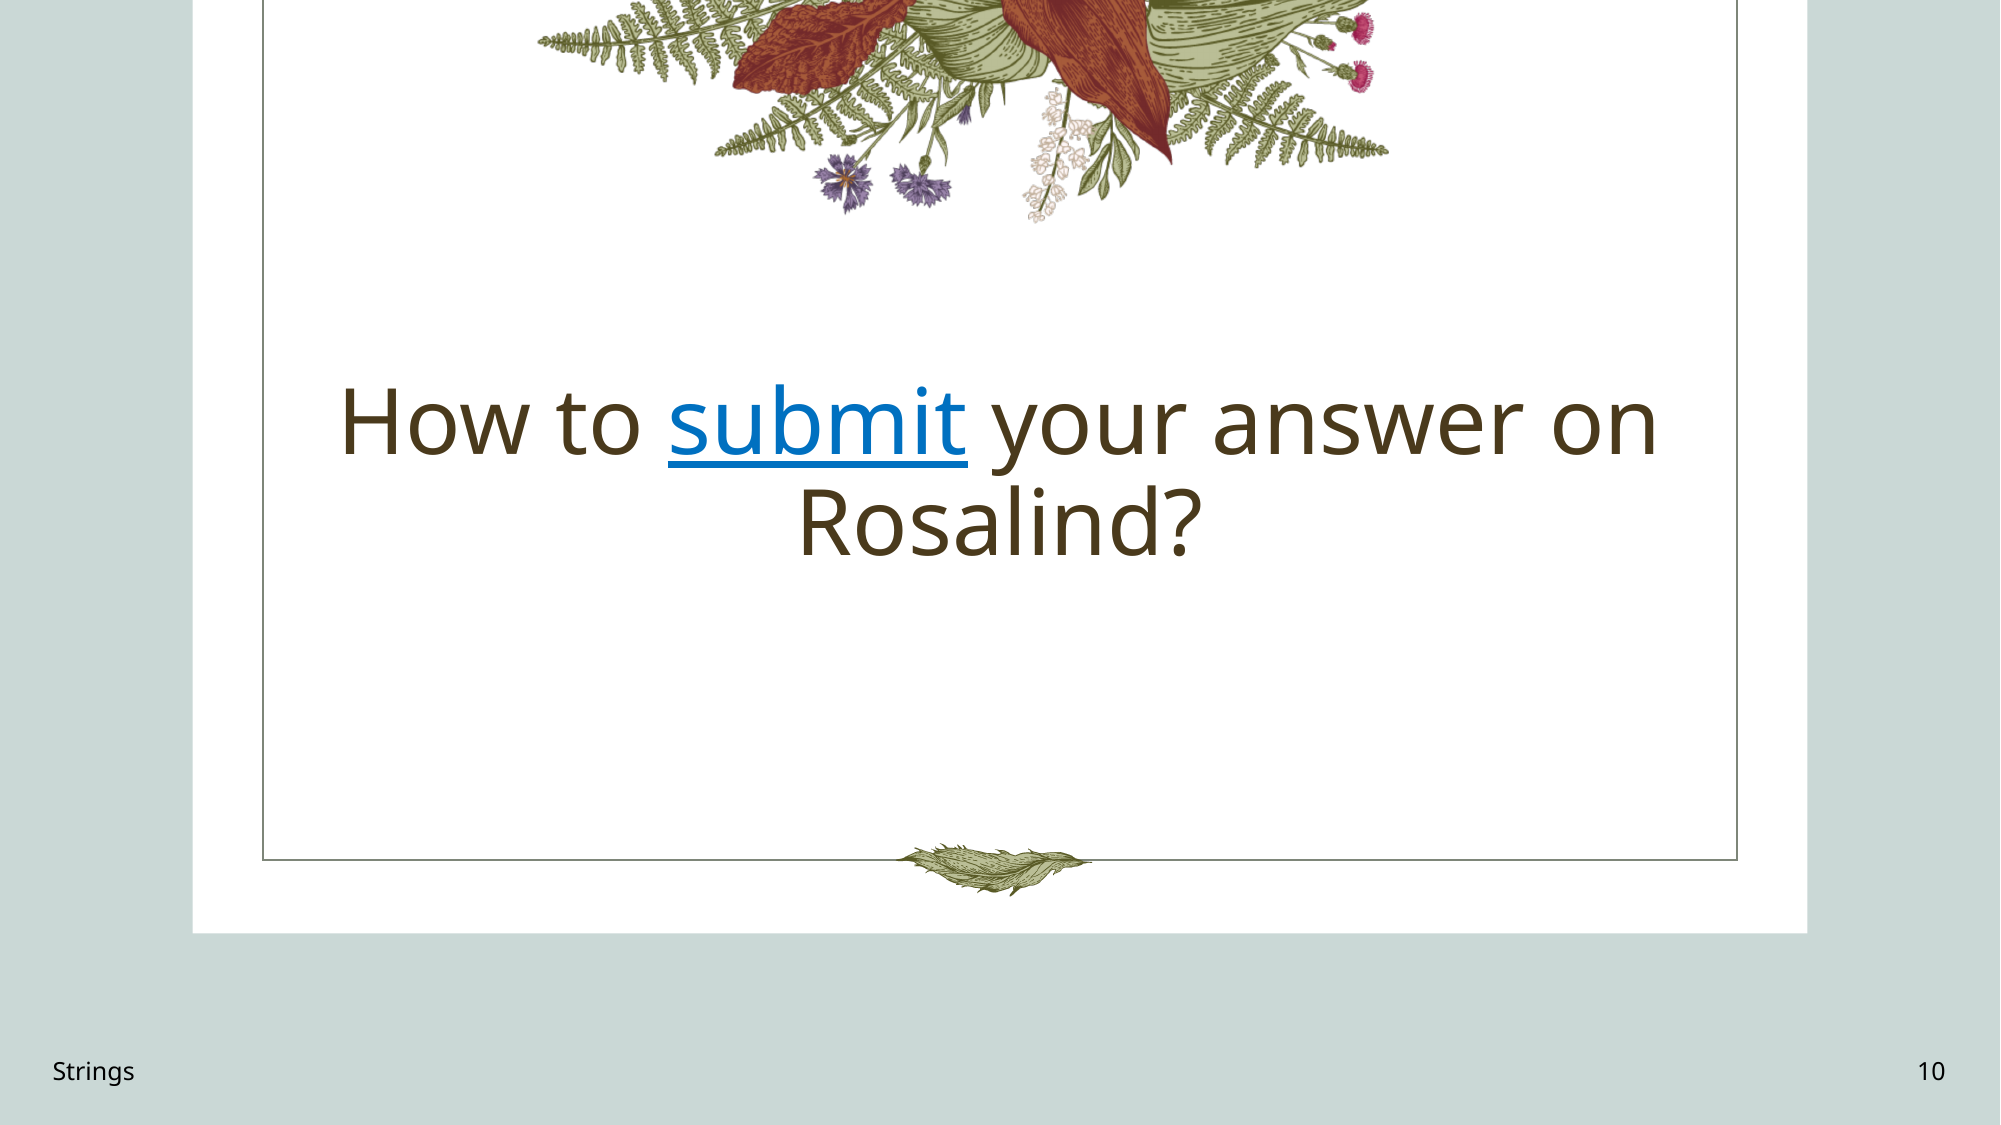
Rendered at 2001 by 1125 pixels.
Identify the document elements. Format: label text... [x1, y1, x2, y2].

picture [535, 0, 1416, 243]
picture [894, 838, 1093, 897]
title How to submit your answer on Rosalind? [286, 361, 1714, 579]
slide_number 10 [1510, 1042, 1961, 1103]
footer Strings [37, 1042, 713, 1103]
